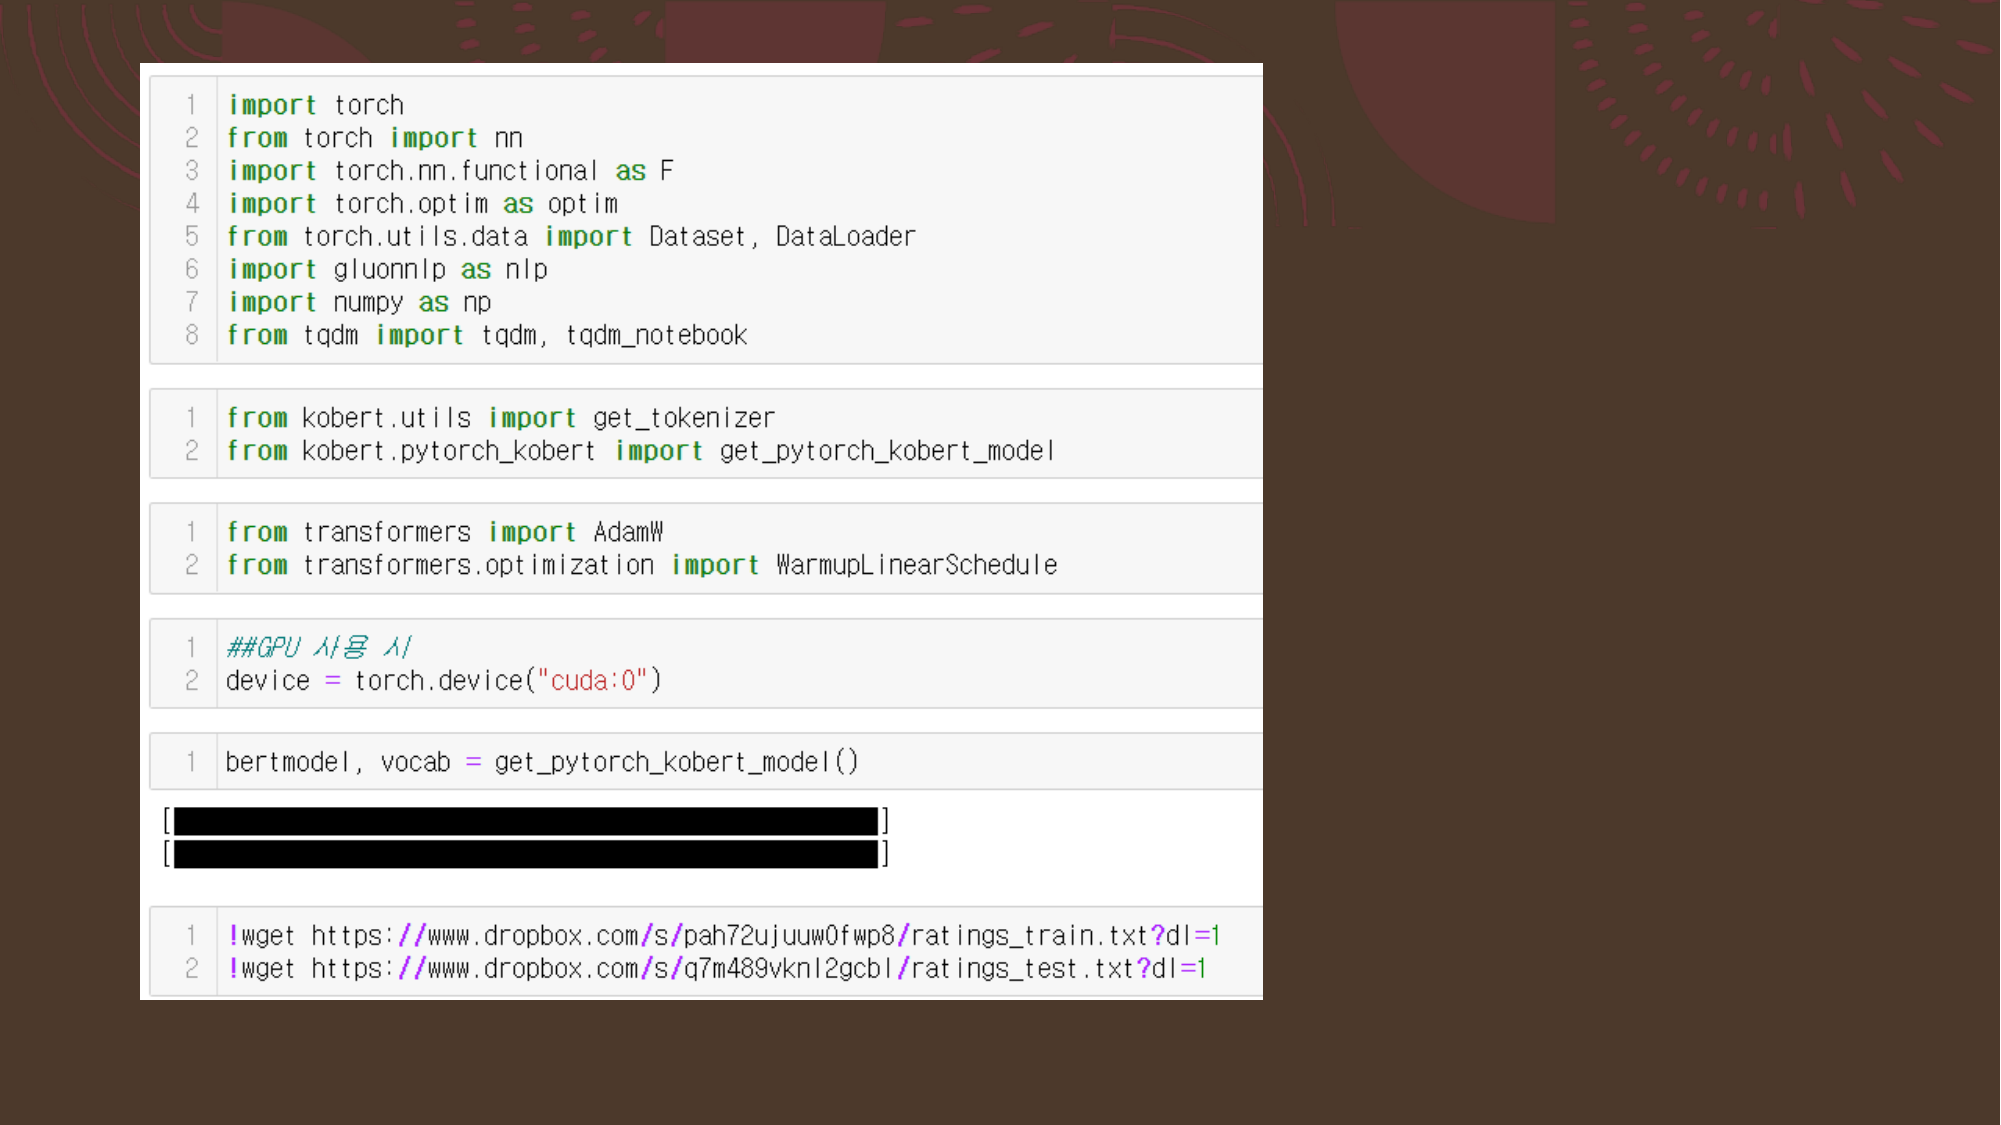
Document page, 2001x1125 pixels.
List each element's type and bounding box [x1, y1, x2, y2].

picture [140, 63, 1263, 1000]
